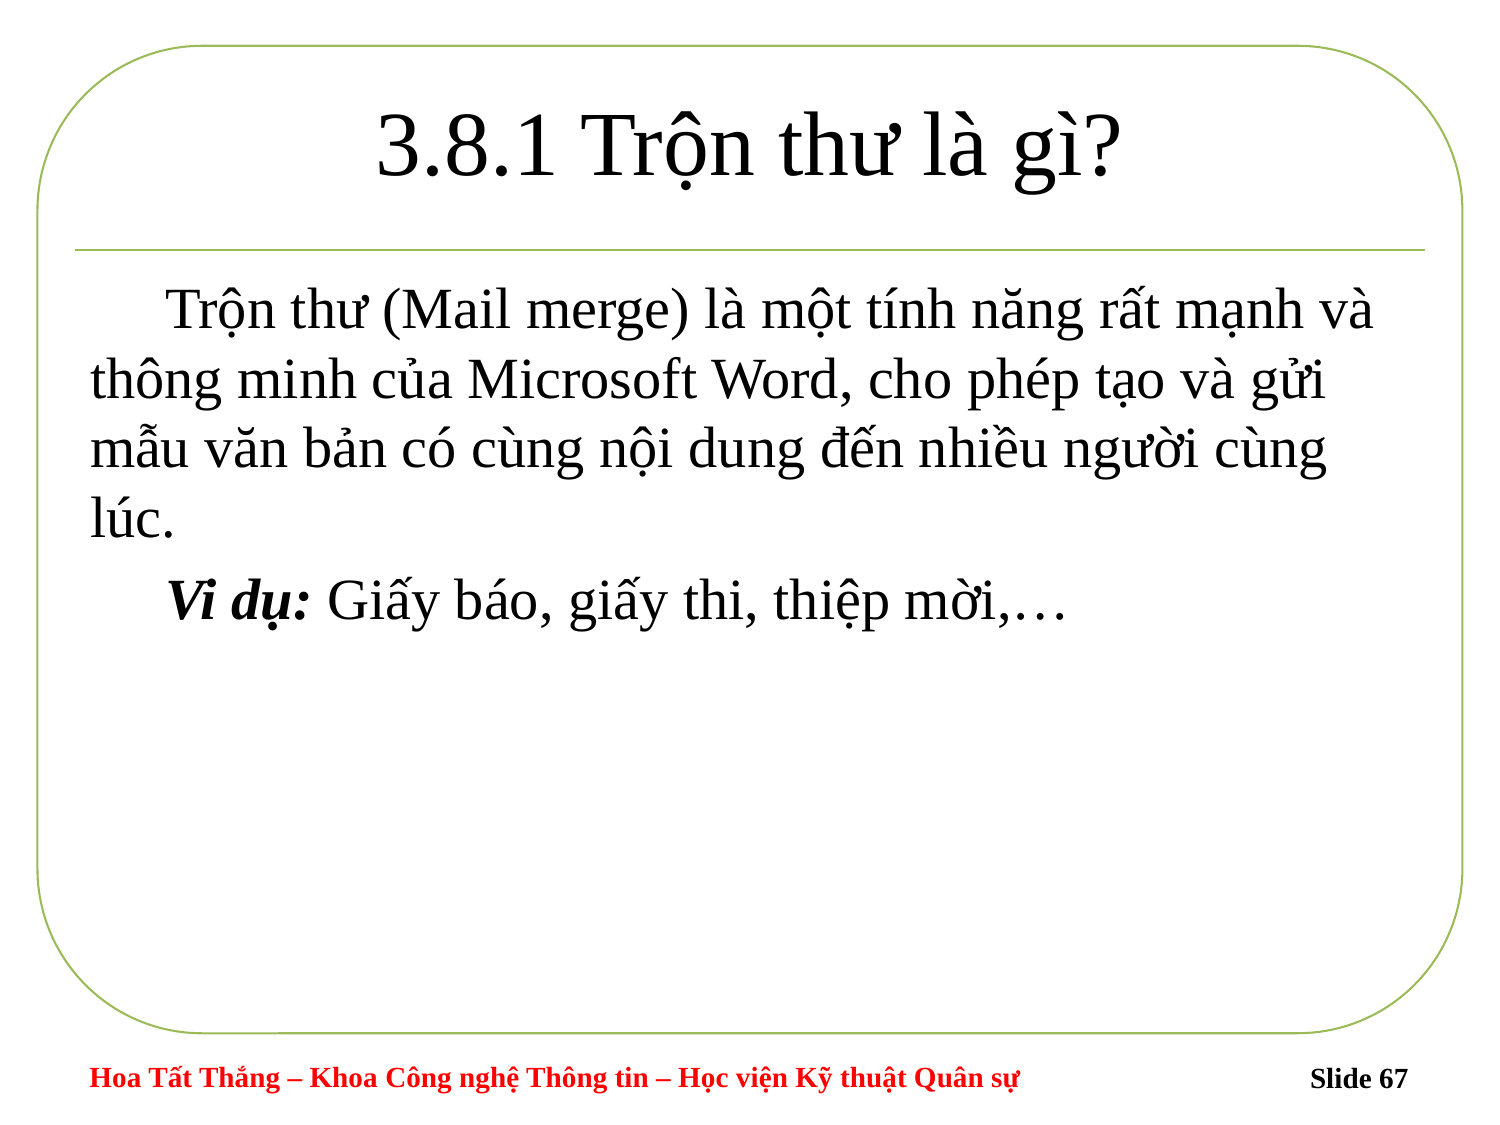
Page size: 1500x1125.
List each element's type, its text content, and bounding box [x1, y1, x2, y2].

title 3.8.1 Trộn thư là gì? [75, 45, 1425, 233]
list Trộn thư (Mail merge) là một tính năng rất mạnh và thông minh của Microsoft Word, cho phép tạo và gửi mẫu văn bản có cùng nội dung đến nhiều người cùng lúc. Vi dụ: Giấy báo, giấy thi, thiệp mời,… [75, 262, 1425, 1005]
